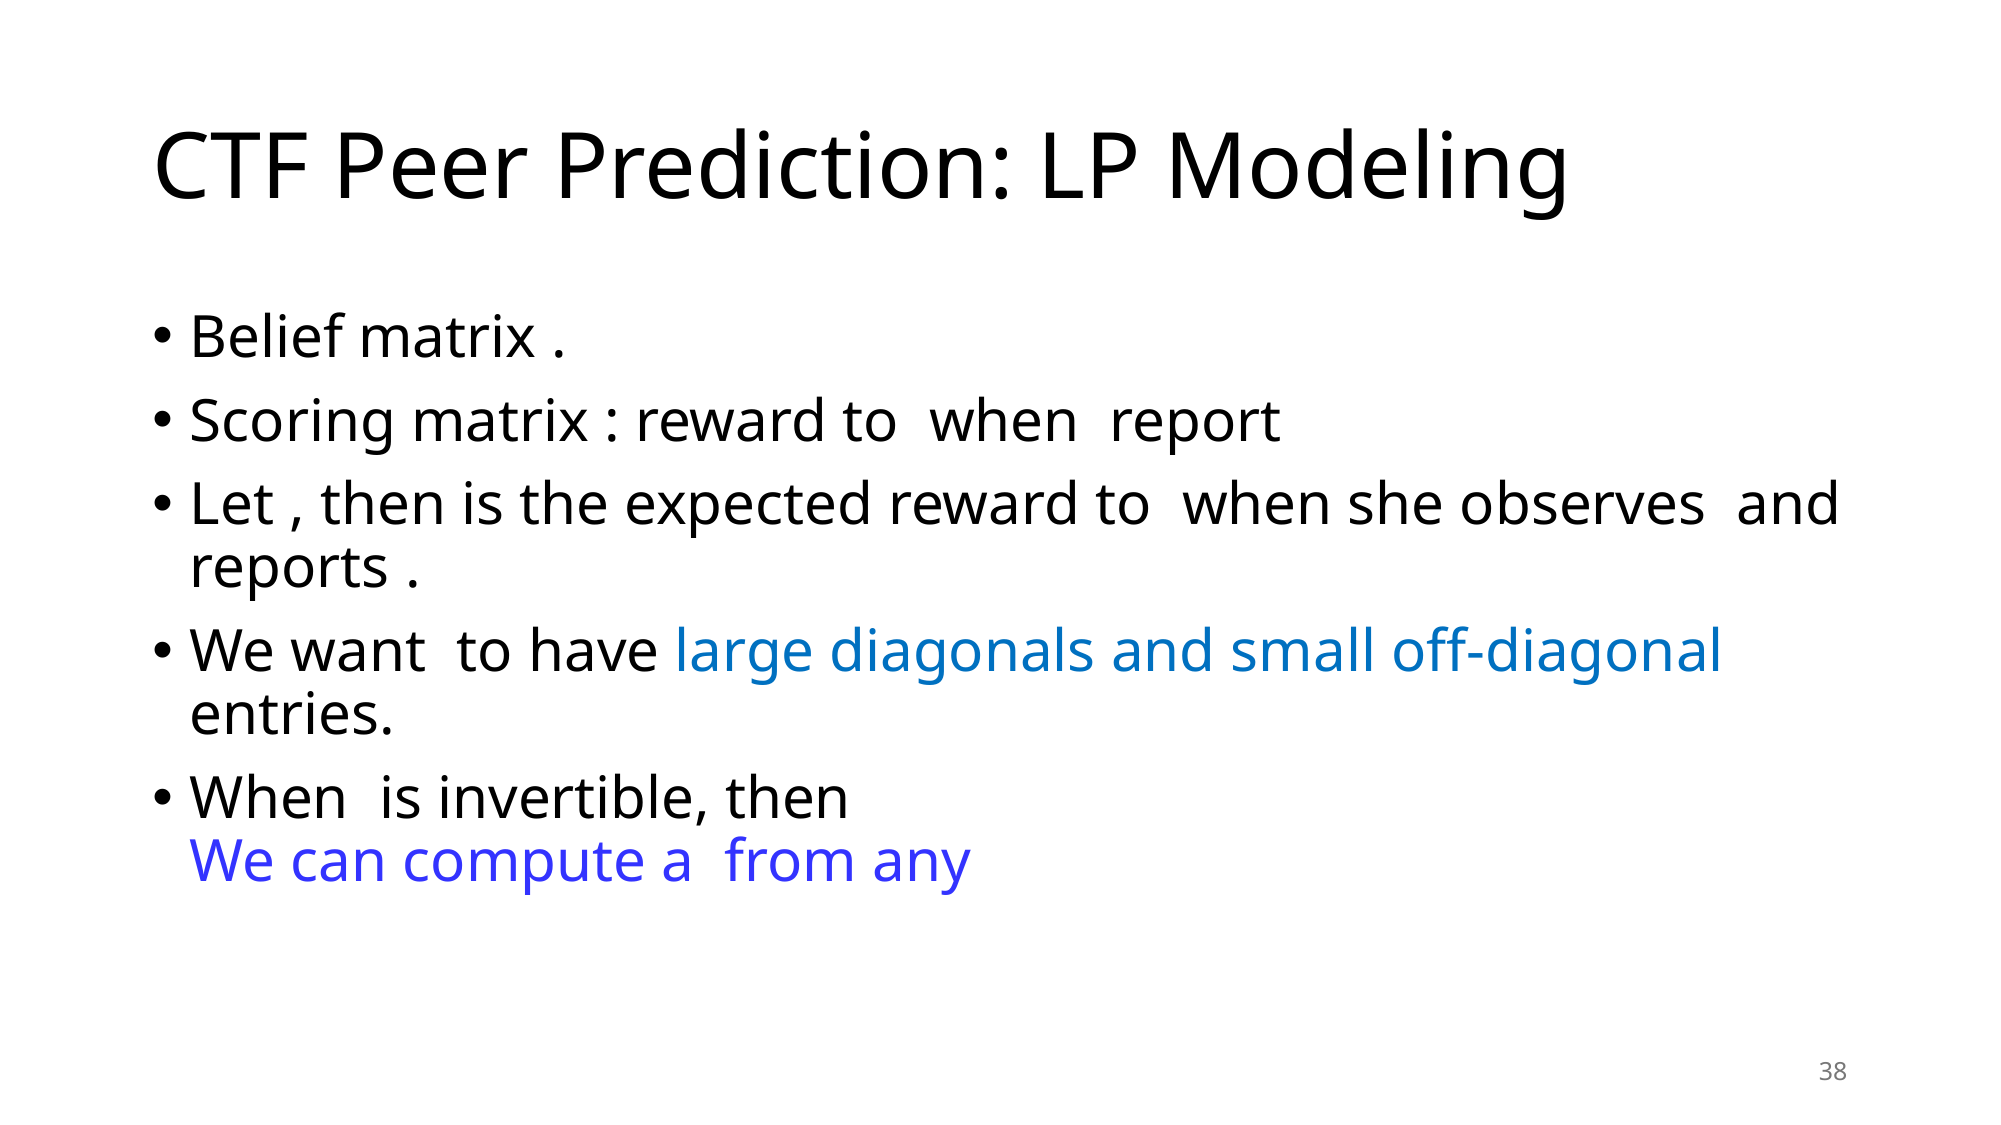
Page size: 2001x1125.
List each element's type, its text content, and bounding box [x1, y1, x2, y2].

slide_number 38 [1412, 1042, 1863, 1103]
title CTF Peer Prediction: LP Modeling [137, 59, 1863, 278]
